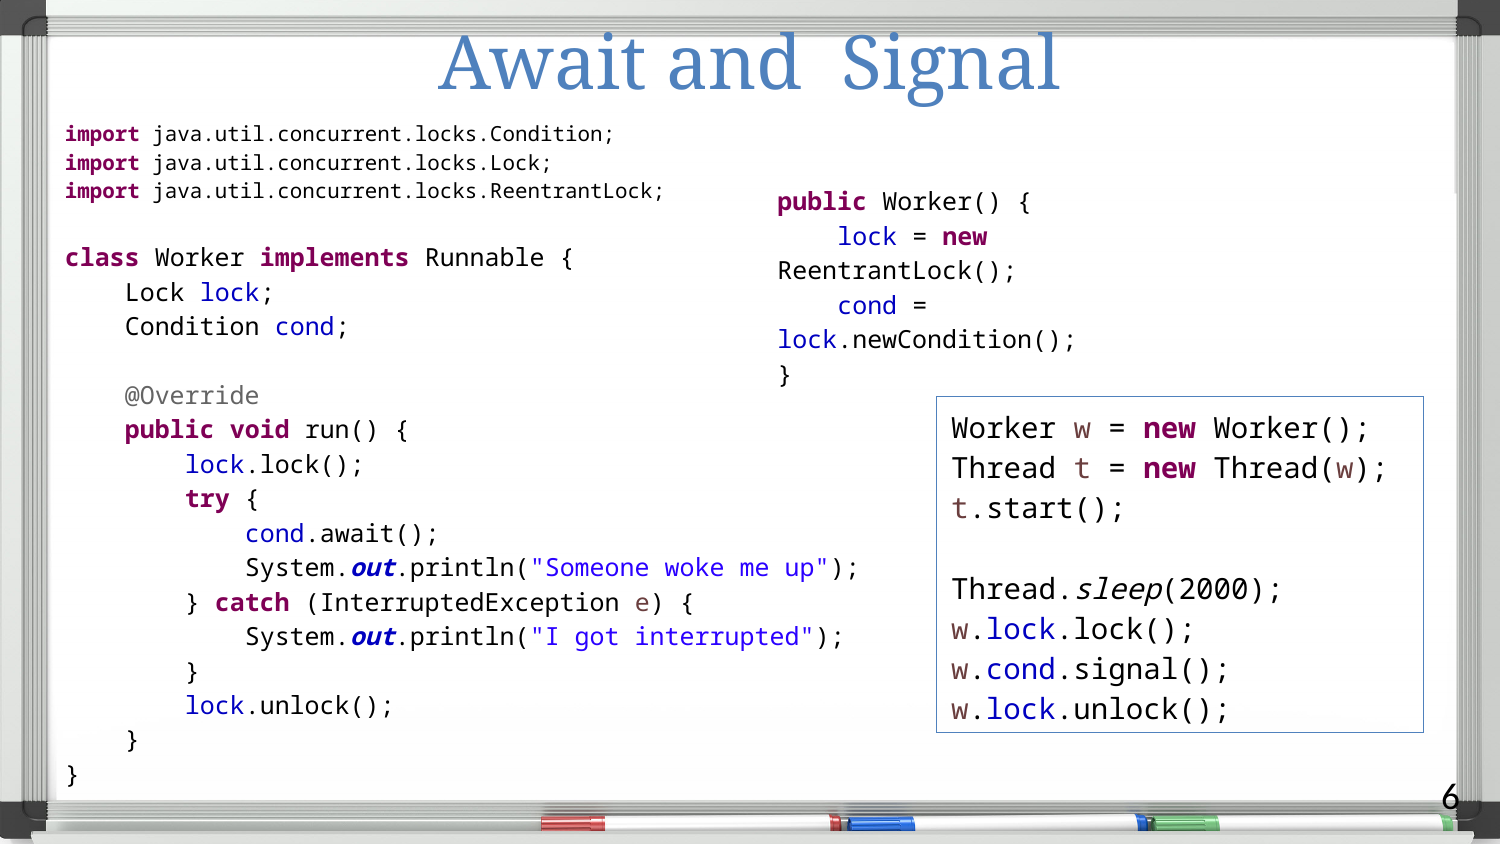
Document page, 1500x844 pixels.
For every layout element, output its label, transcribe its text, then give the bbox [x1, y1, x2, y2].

title Await and Signal [12, 9, 1488, 110]
picture [0, 0, 1500, 844]
text_box public Worker() { lock = new ReentrantLock(); cond = lock.newCondition(); } [762, 174, 1250, 442]
text_box Worker w = new Worker(); Thread t = new Thread(w); t.start(); Thread.sleep(2000); w.lock.lock(); w.cond.signal(); w.lock.unlock(); [936, 396, 1424, 733]
slide_number 6 [1374, 771, 1475, 817]
text_box import java.util.concurrent.locks.Condition; import java.util.concurrent.locks.Lock; import java.util.concurrent.locks.ReentrantLock; class Worker implements Runnable { Lock lock; Condition cond; @Override public void run() { lock.lock(); try { cond.await(); System.out.println("Someone woke me up"); } catch (InterruptedException e) { System.out.println("I got interrupted"); } lock.unlock(); } } [50, 109, 925, 796]
